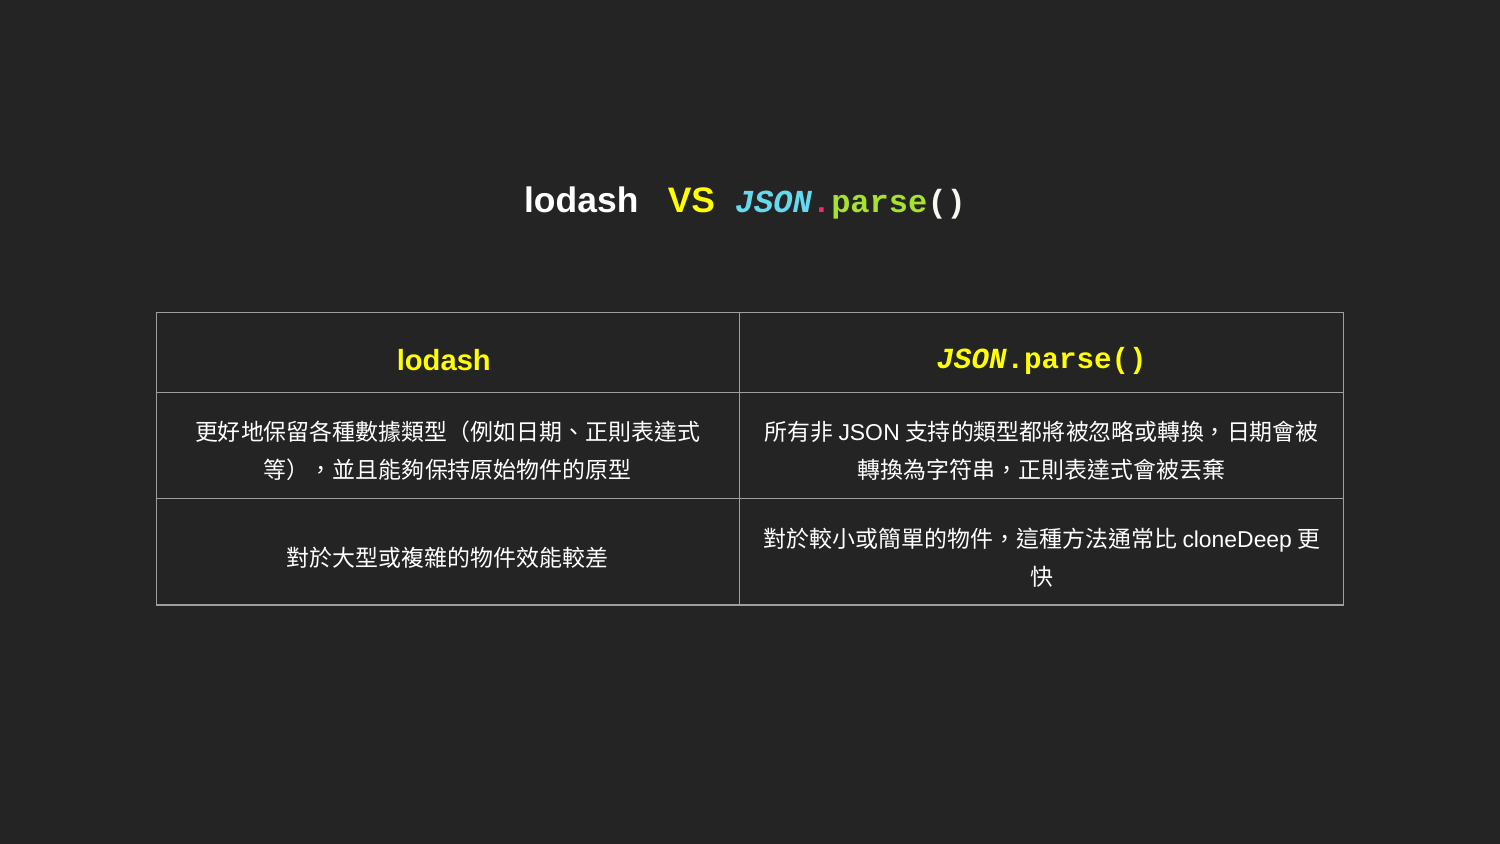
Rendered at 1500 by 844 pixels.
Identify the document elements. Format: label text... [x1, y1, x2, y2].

table_header lodash [157, 313, 739, 392]
table_cell 對於較小或簡單的物件，這種方法通常比cloneDeep更快 [740, 499, 1343, 604]
table_header JSON.parse() [740, 313, 1343, 392]
table_cell 對於大型或複雜的物件效能較差 [157, 499, 739, 604]
table_cell 所有非JSON支持的類型都將被忽略或轉換，日期會被轉換為字符串，正則表達式會被丟棄 [740, 393, 1343, 498]
title lodash VS JSON.parse() [51, 141, 1449, 235]
table_cell 更好地保留各種數據類型（例如日期、正則表達式等），並且能夠保持原始物件的原型 [157, 393, 739, 498]
